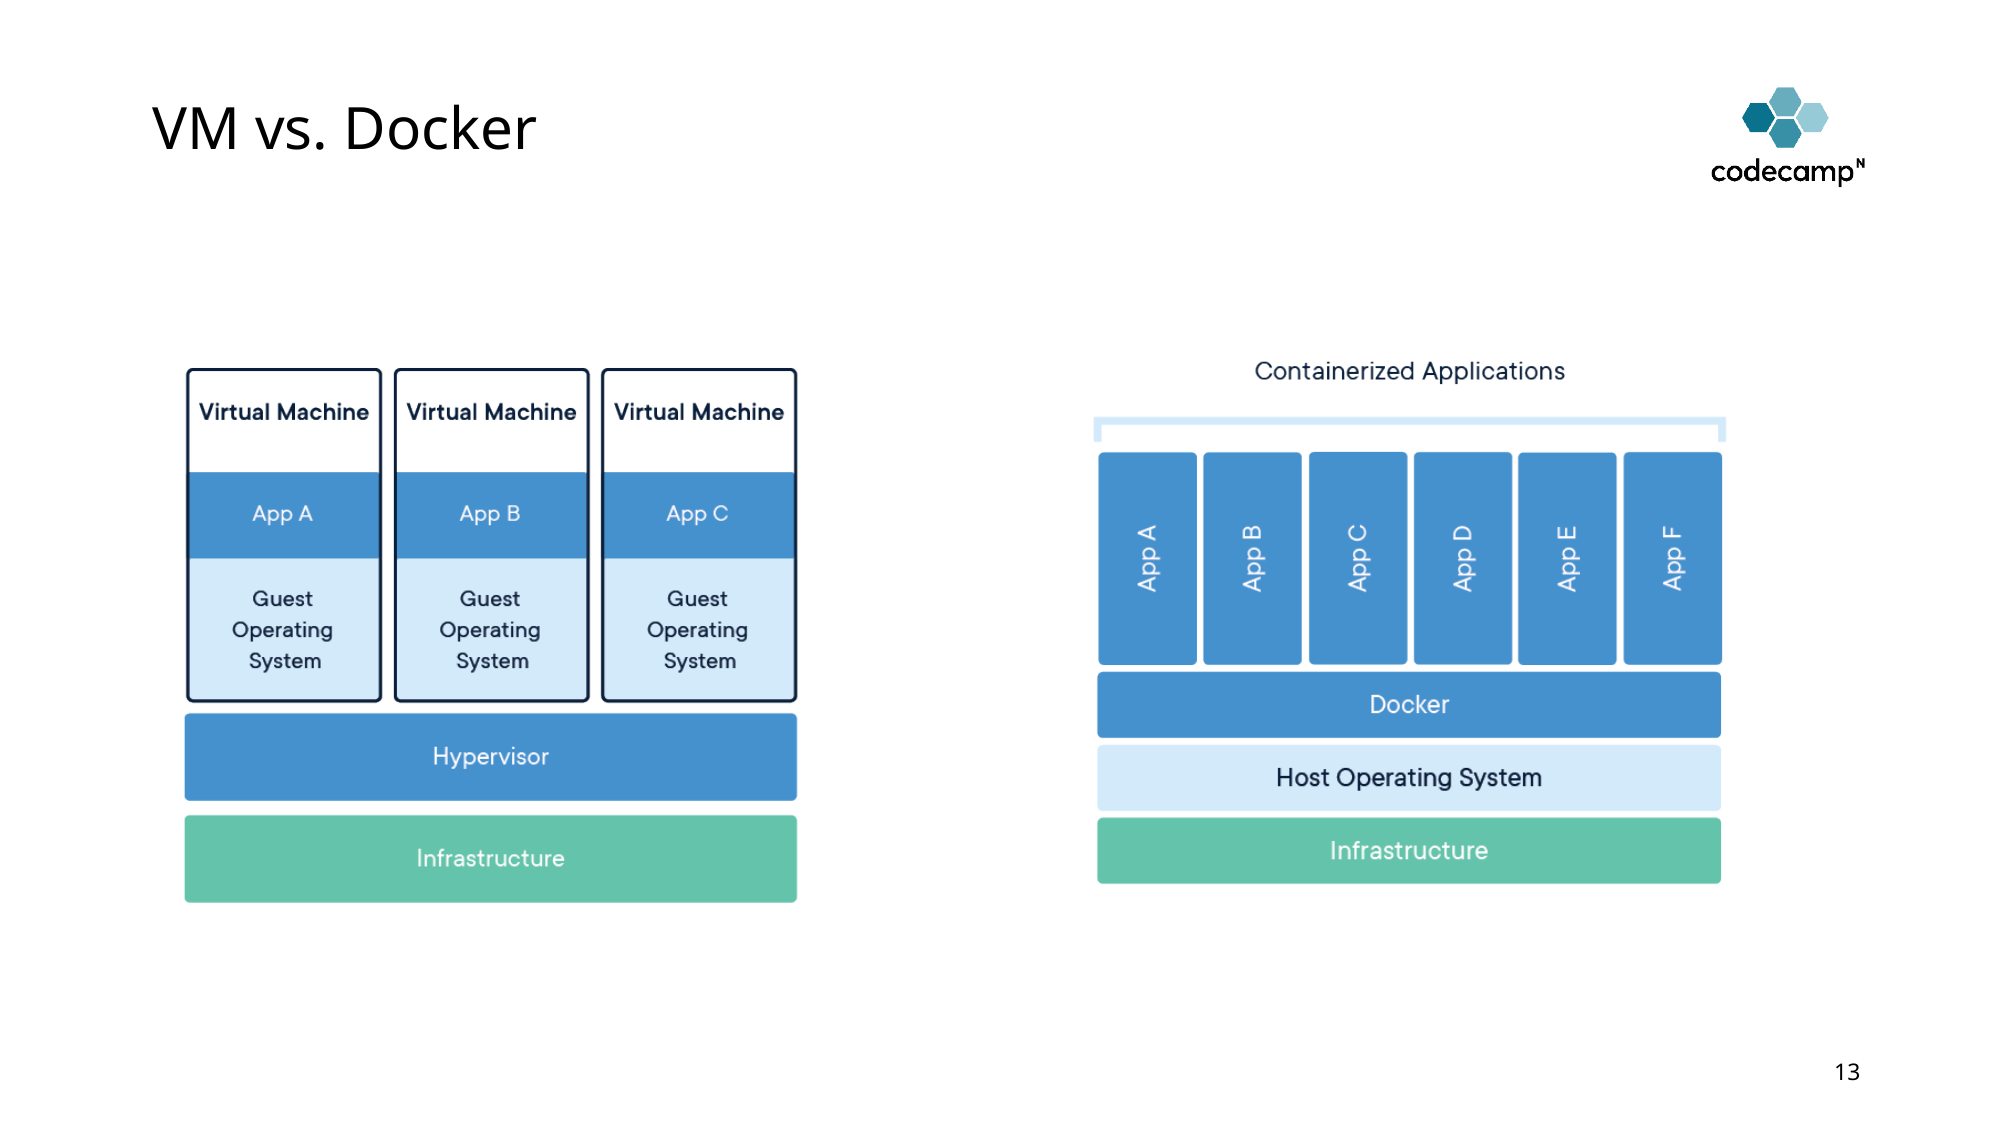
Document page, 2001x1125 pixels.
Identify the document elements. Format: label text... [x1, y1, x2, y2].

picture [166, 358, 811, 913]
picture [1709, 85, 1867, 188]
picture [1082, 333, 1742, 905]
title VM vs. Docker [137, 92, 1714, 161]
